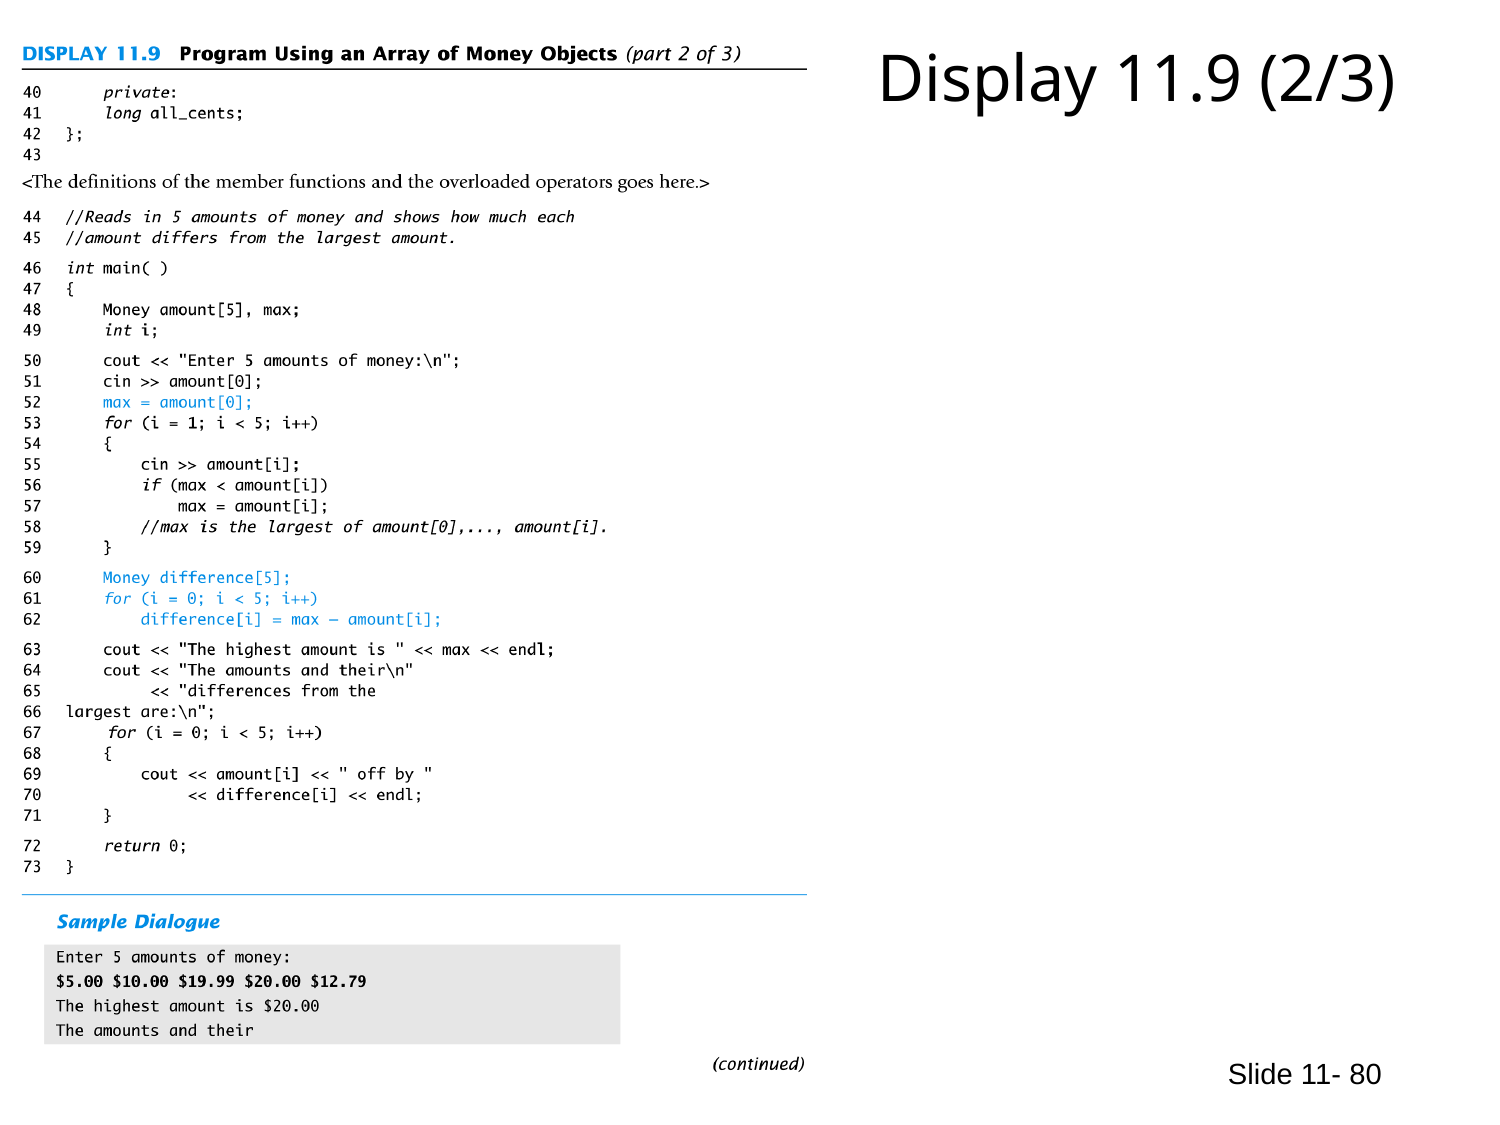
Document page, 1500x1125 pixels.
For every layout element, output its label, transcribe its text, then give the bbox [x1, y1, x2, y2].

slide_number Slide 11- 80 [1059, 1042, 1397, 1103]
picture [18, 42, 808, 1075]
title Display 11.9 (2/3) [862, 37, 1488, 201]
